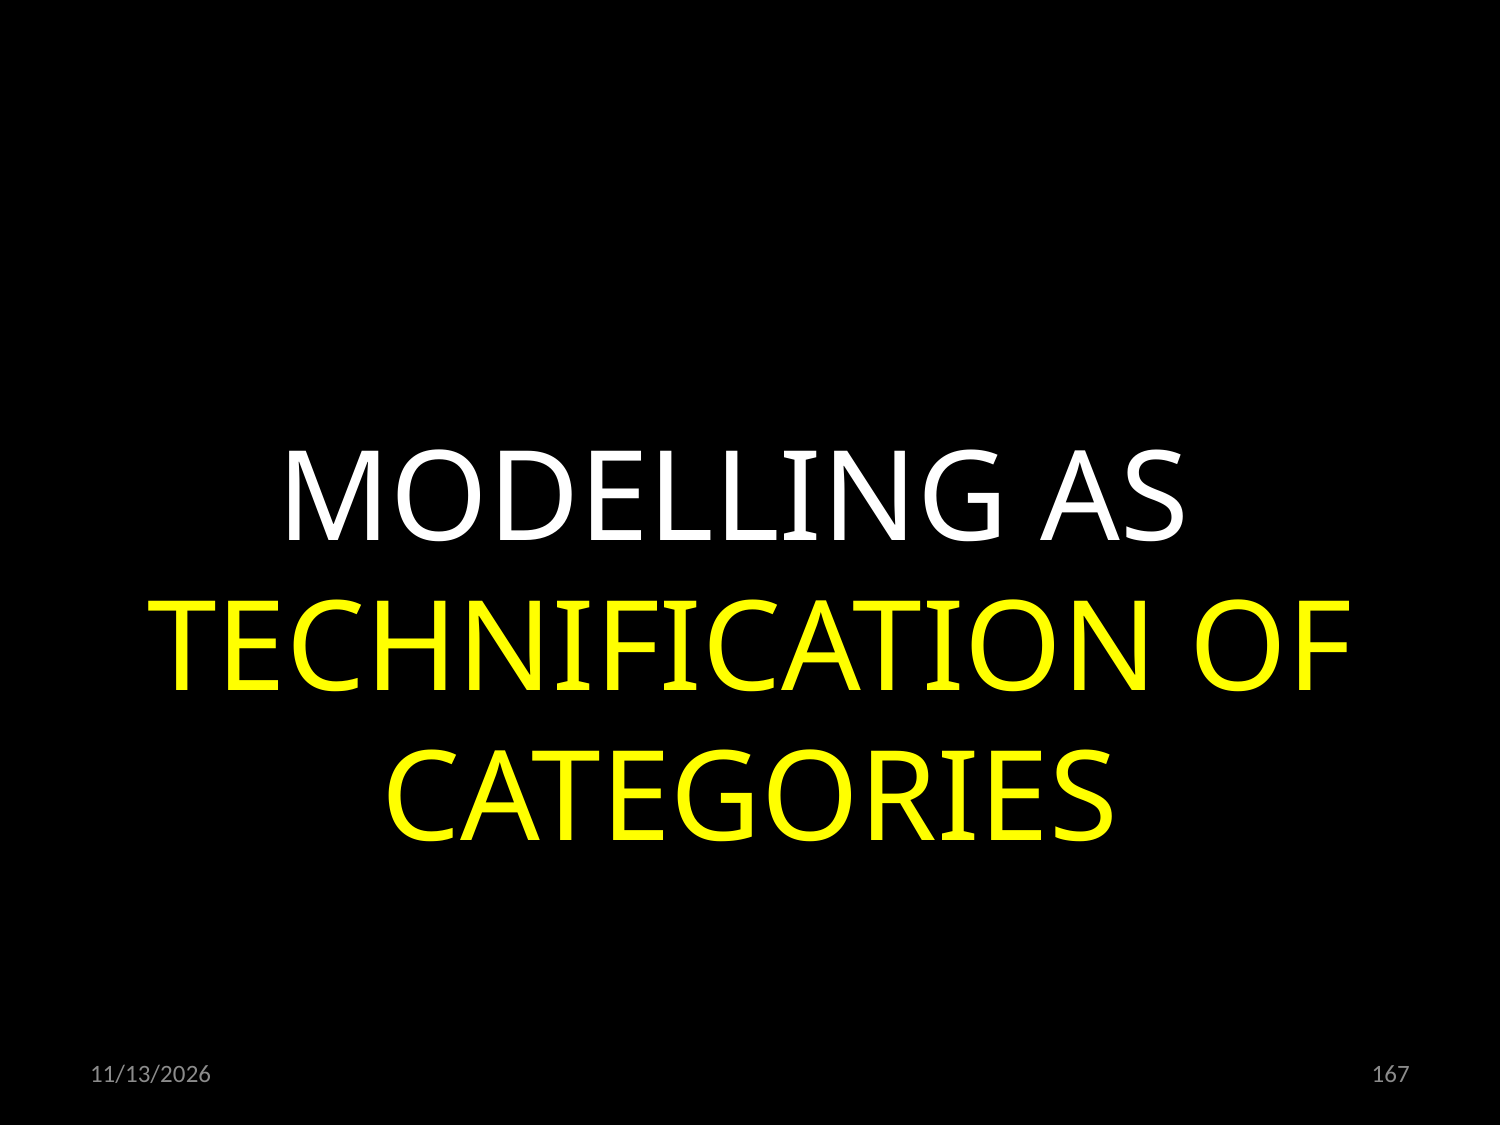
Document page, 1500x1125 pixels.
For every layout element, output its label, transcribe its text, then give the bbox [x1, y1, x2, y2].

list MODELLING AS TECHNIFICATION OF CATEGORIES [0, 408, 1500, 510]
slide_number 167 [1074, 1042, 1425, 1103]
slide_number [75, 1042, 425, 1103]
